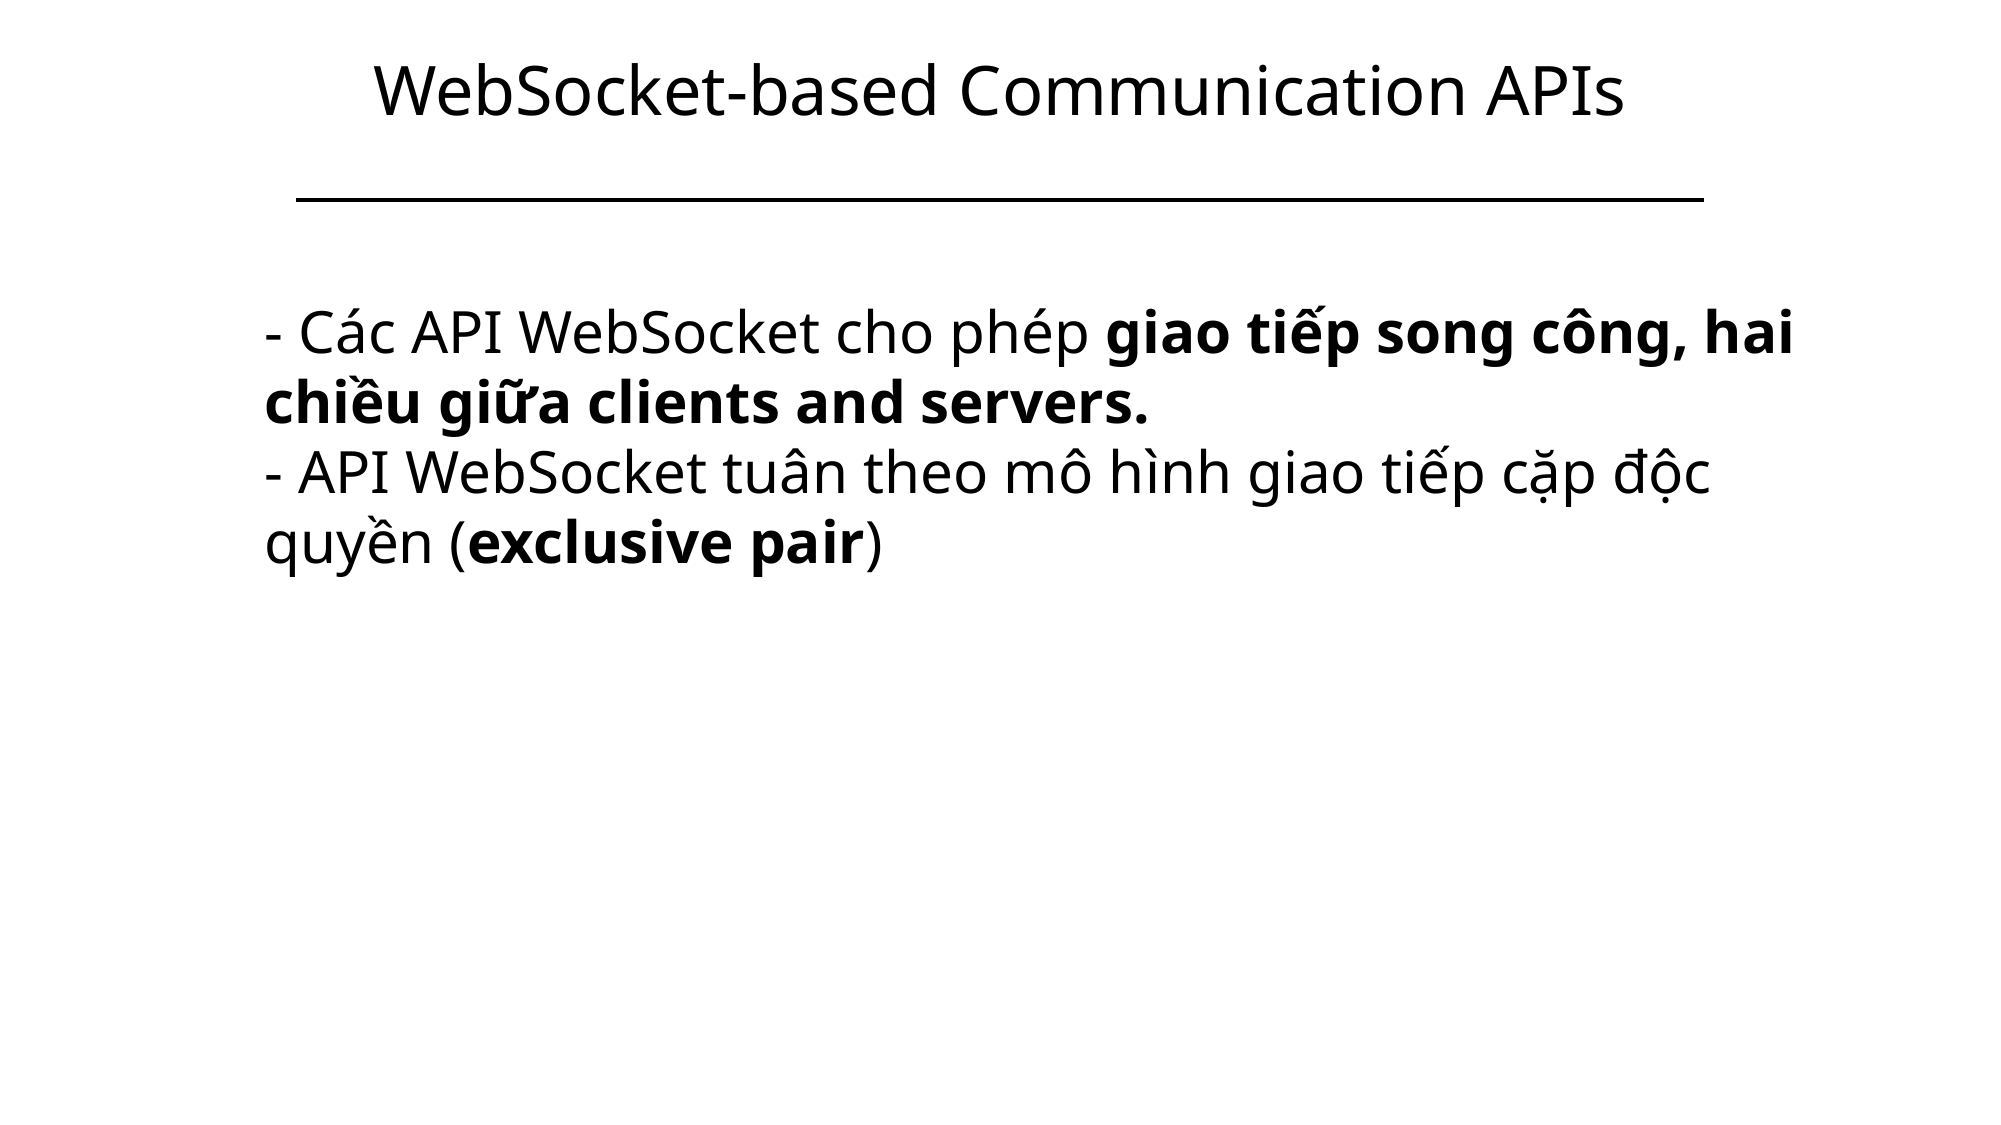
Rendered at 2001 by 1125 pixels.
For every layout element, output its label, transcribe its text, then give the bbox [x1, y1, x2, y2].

title WebSocket-based Communication APIs [249, 24, 1750, 163]
text_box - Các API WebSocket cho phép giao tiếp song công, hai chiều giữa clients and servers. - API WebSocket tuân theo mô hình giao tiếp cặp độc quyền (exclusive pair) [249, 287, 1842, 583]
